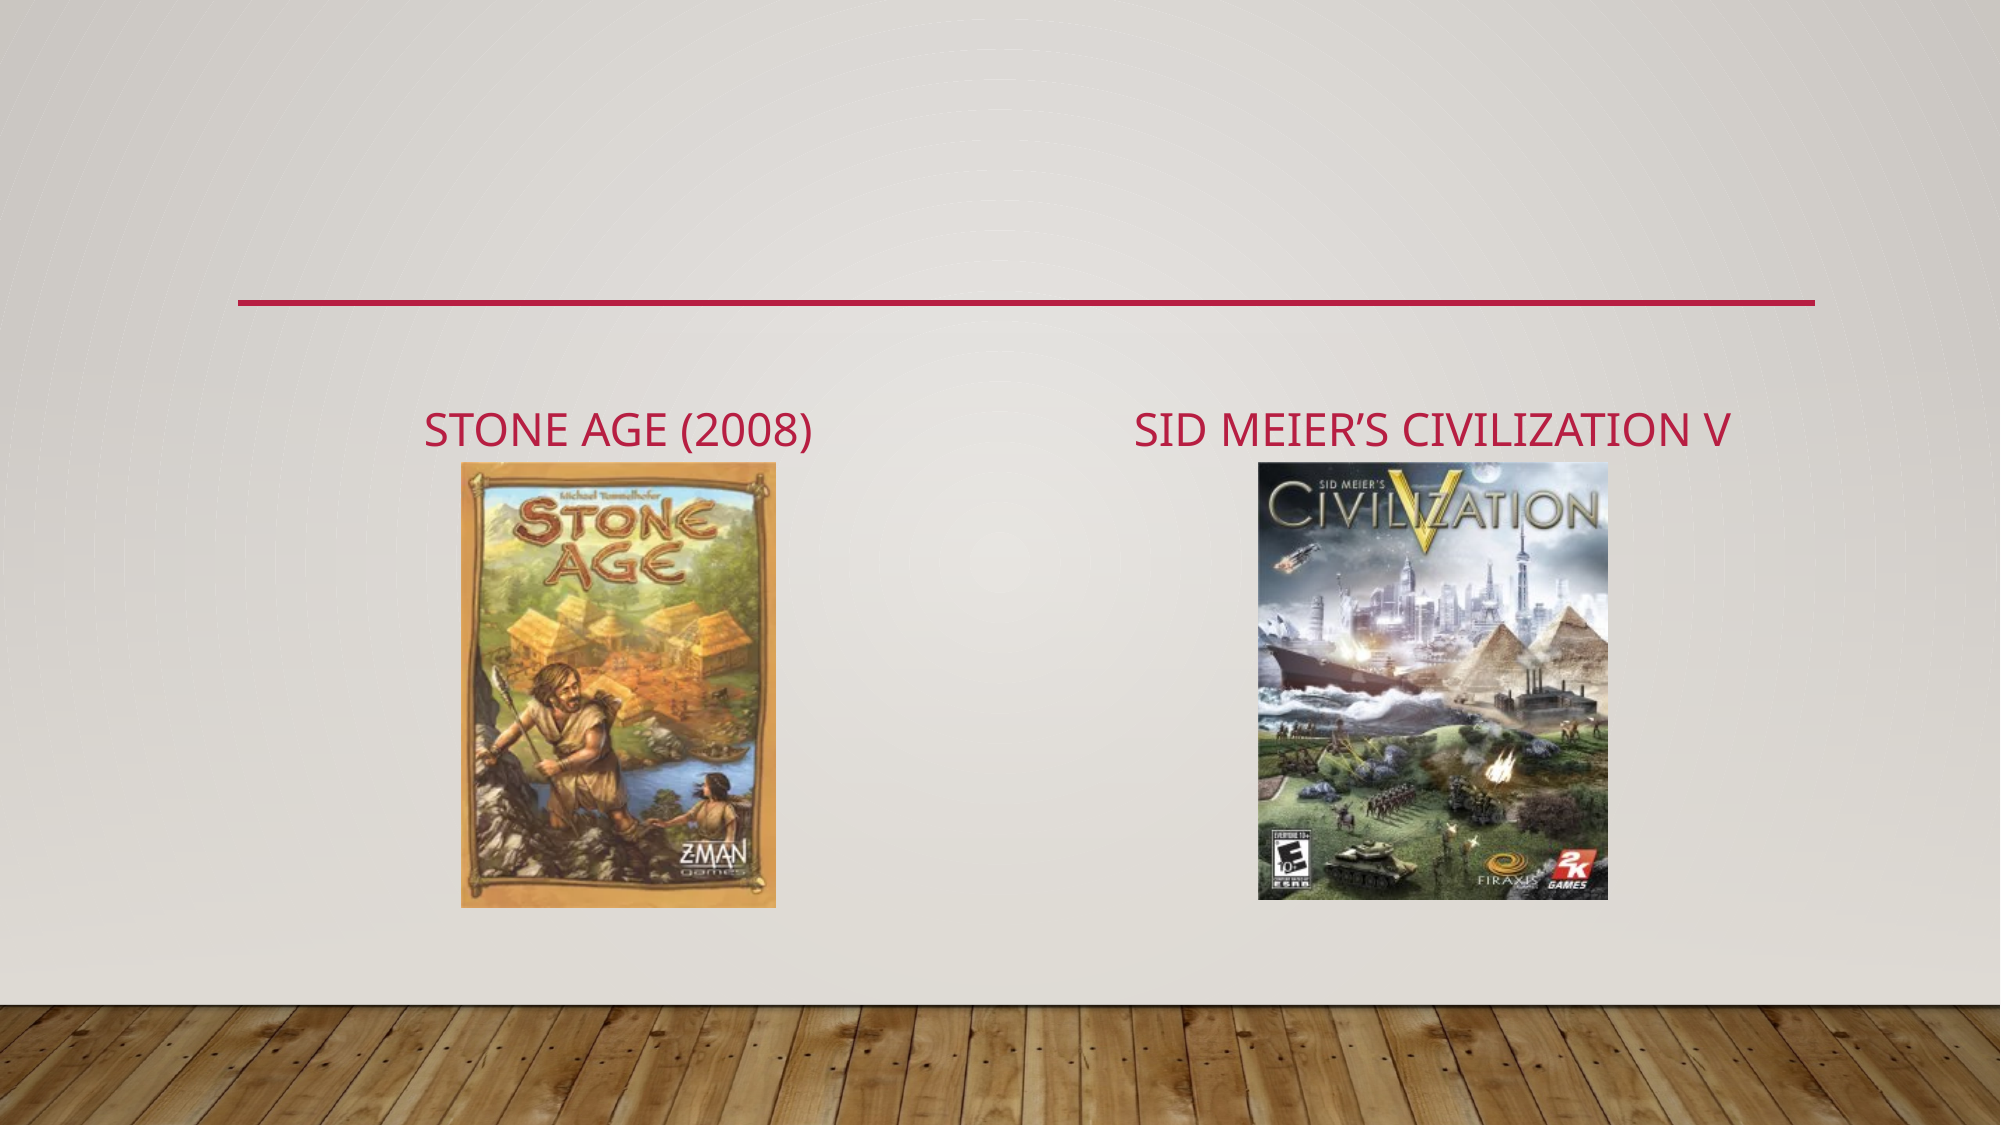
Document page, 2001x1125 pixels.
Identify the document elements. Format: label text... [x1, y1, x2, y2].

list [1258, 462, 1608, 901]
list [461, 462, 776, 908]
picture [0, 1005, 2000, 1125]
list Stone Age (2008) [237, 331, 1000, 463]
list Sid meier’s civilization v [1051, 331, 1814, 464]
